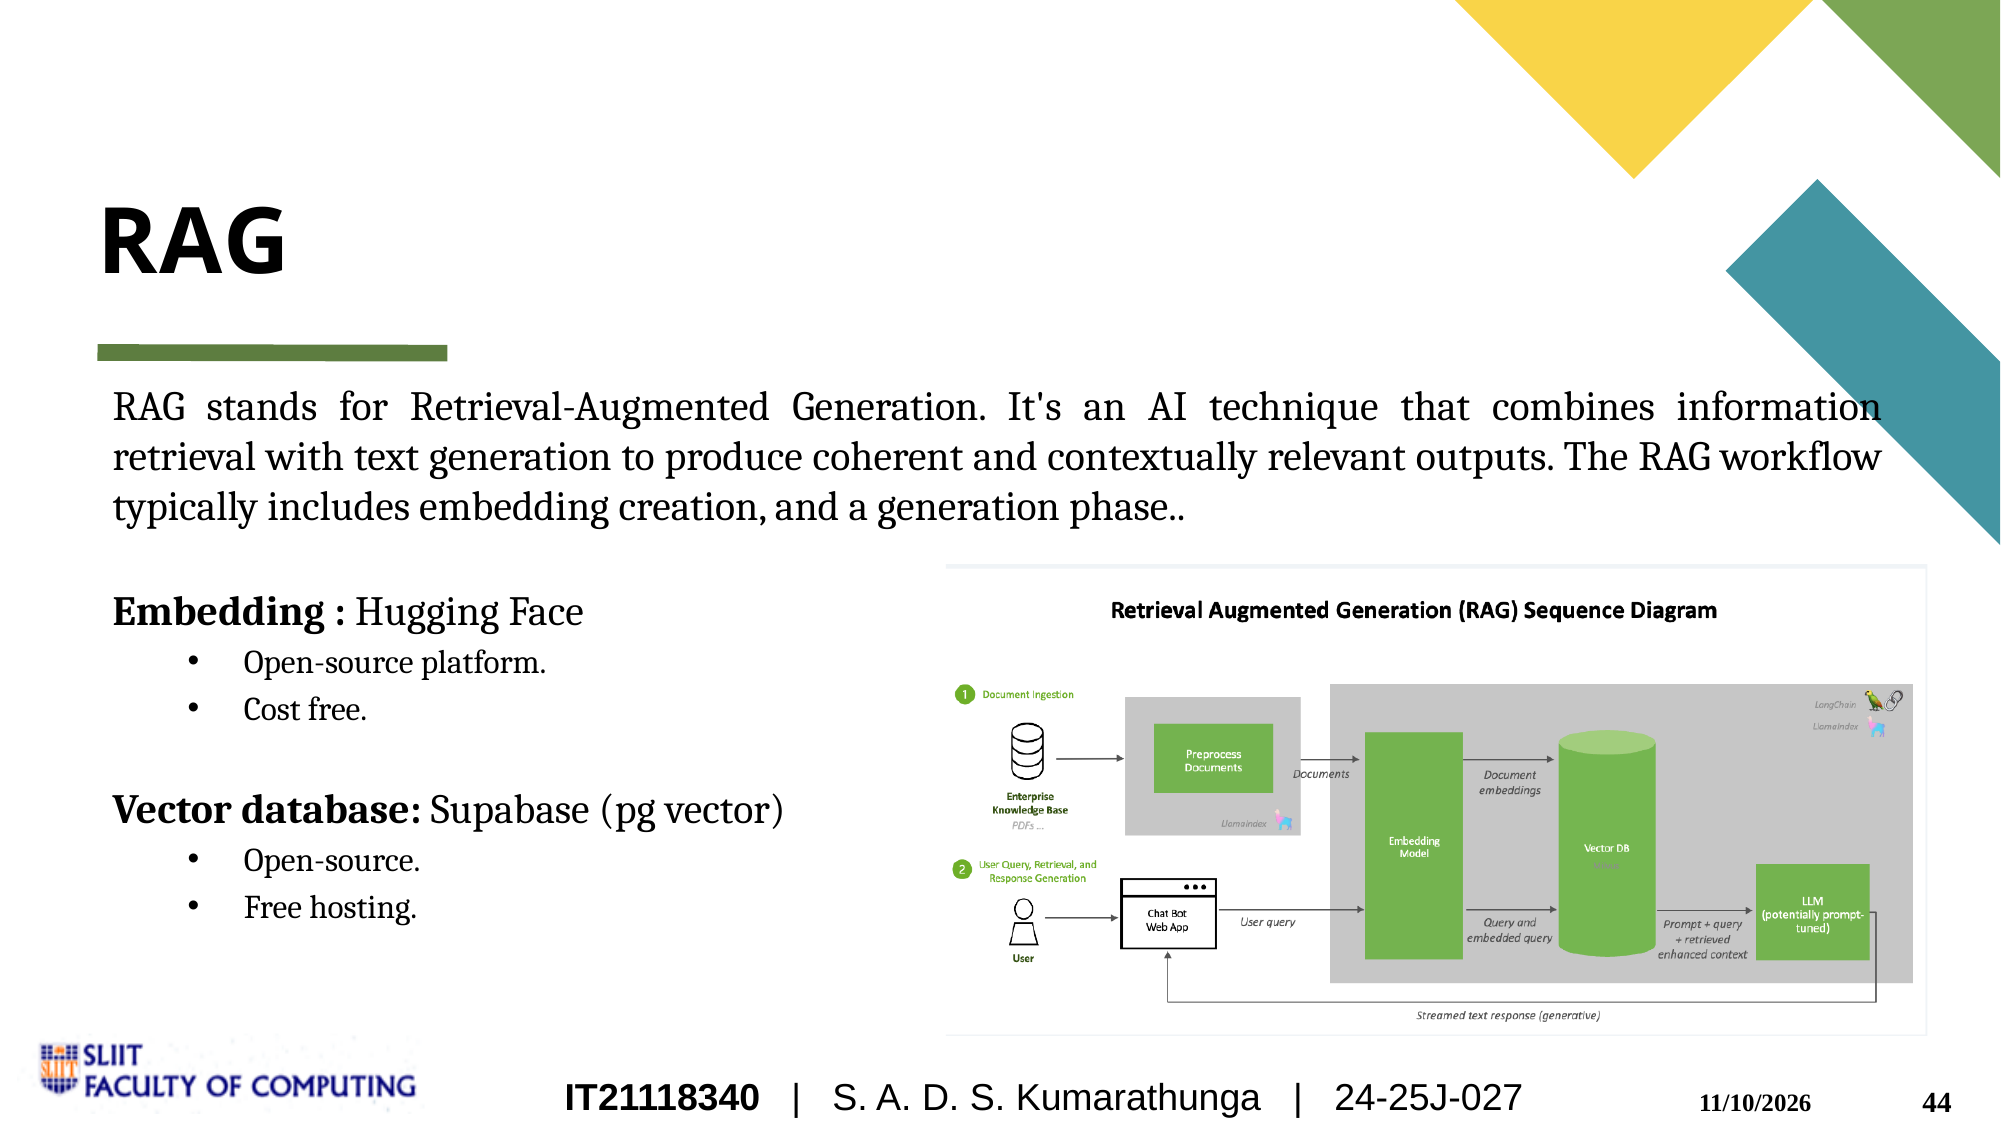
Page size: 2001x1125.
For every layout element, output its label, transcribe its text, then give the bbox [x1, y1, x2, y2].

text_box IT21118340 | S. A. D. S. Kumarathunga | 24-25J-027 [484, 1064, 1604, 1125]
text_box RAG stands for Retrieval-Augmented Generation. It's an AI technique that combines information retrieval with text generation to produce coherent and contextually relevant outputs. The RAG workflow typically includes embedding creation, and a generation phase.. Embedding : Hugging Face Open-source platform. Cost free. Vector database: Supabase (pg vector) Open-source. Free hosting. [97, 370, 1898, 1025]
picture [945, 564, 1928, 1036]
title RAG [97, 32, 1898, 291]
picture [17, 1024, 428, 1114]
text_box 4/15/2025 [1684, 1079, 1900, 1120]
text_box 44 [1907, 1076, 1994, 1117]
